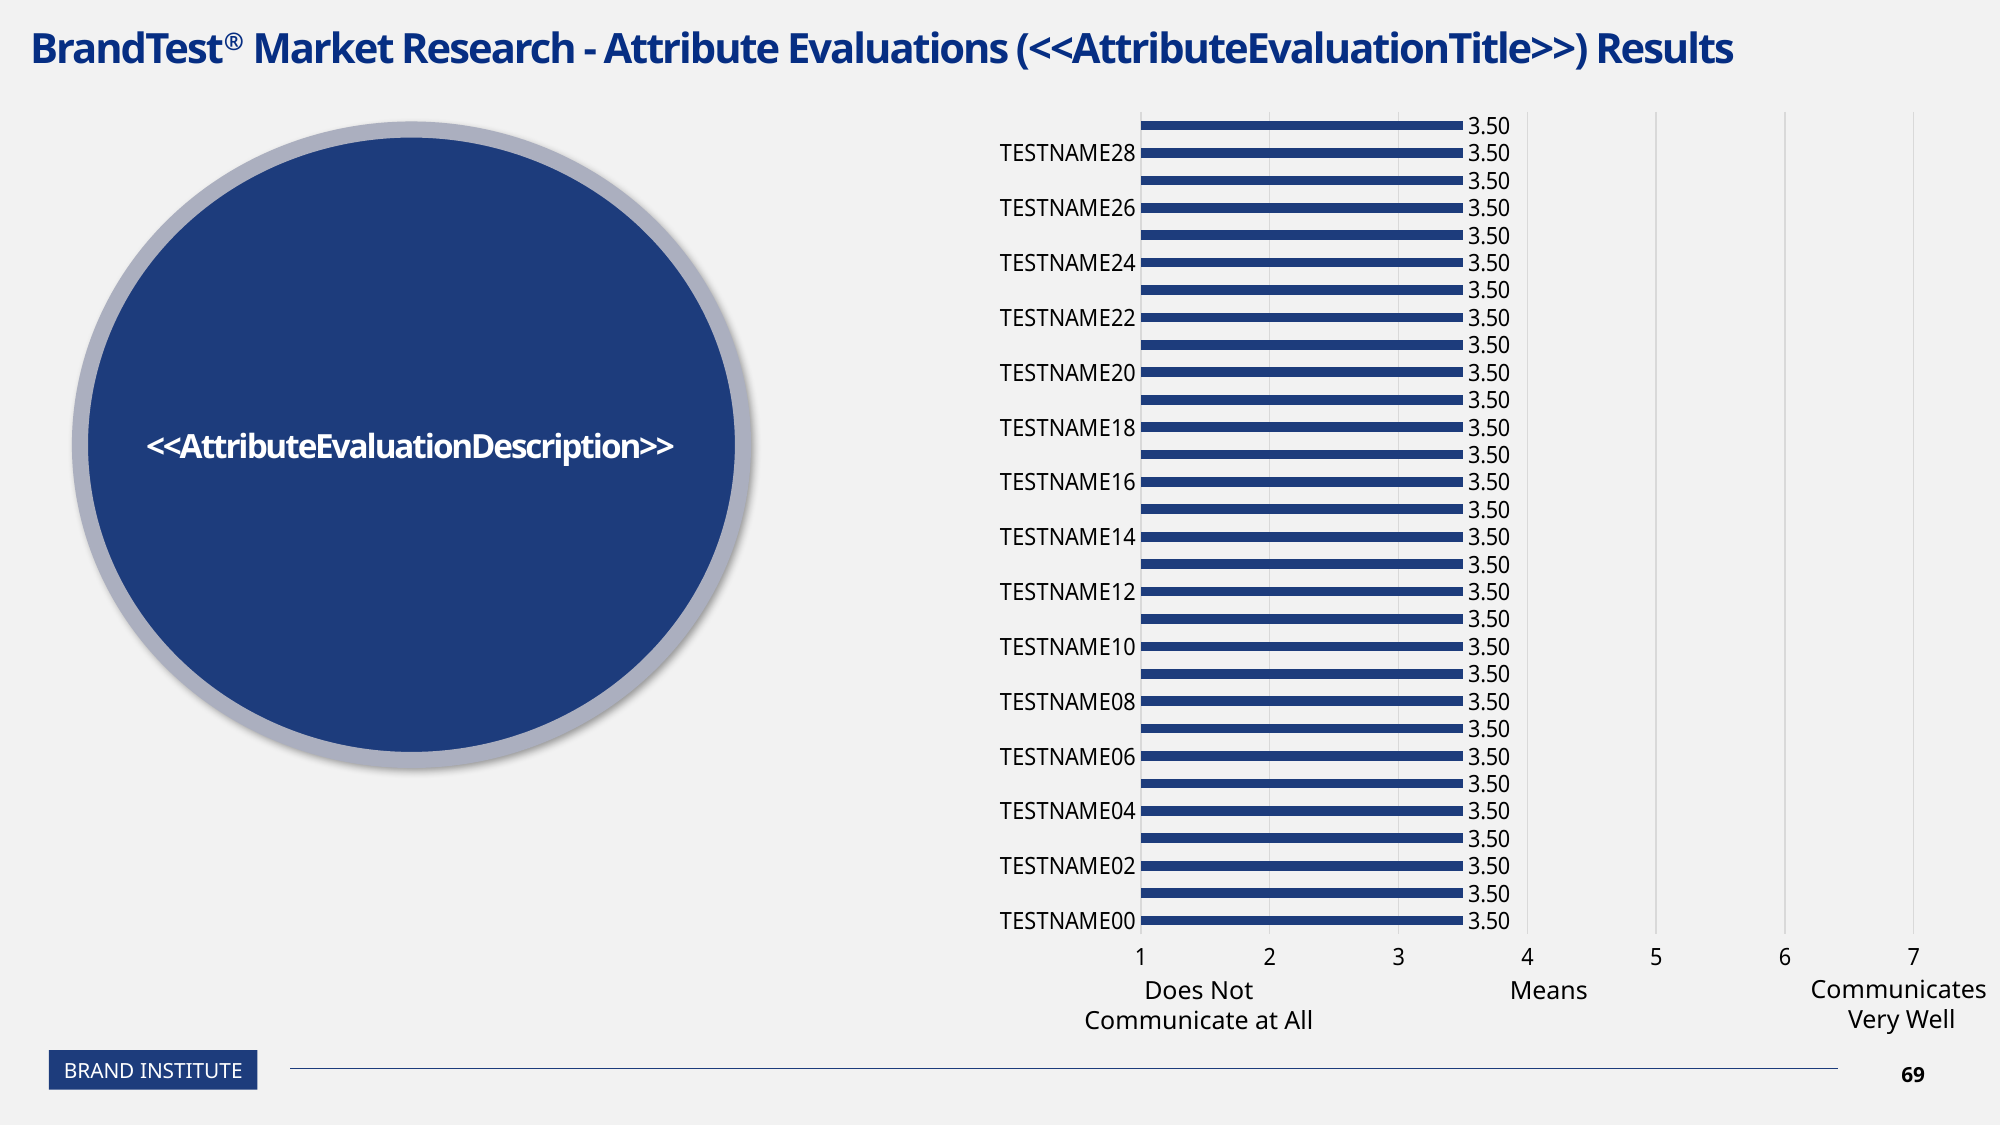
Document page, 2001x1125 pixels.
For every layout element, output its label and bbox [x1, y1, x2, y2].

text_box [78, 128, 745, 762]
text_box [1765, 968, 2000, 1001]
title [30, 0, 1967, 113]
text_box [1069, 973, 1329, 1042]
text_box [1495, 973, 1603, 1012]
chart [999, 109, 1920, 973]
